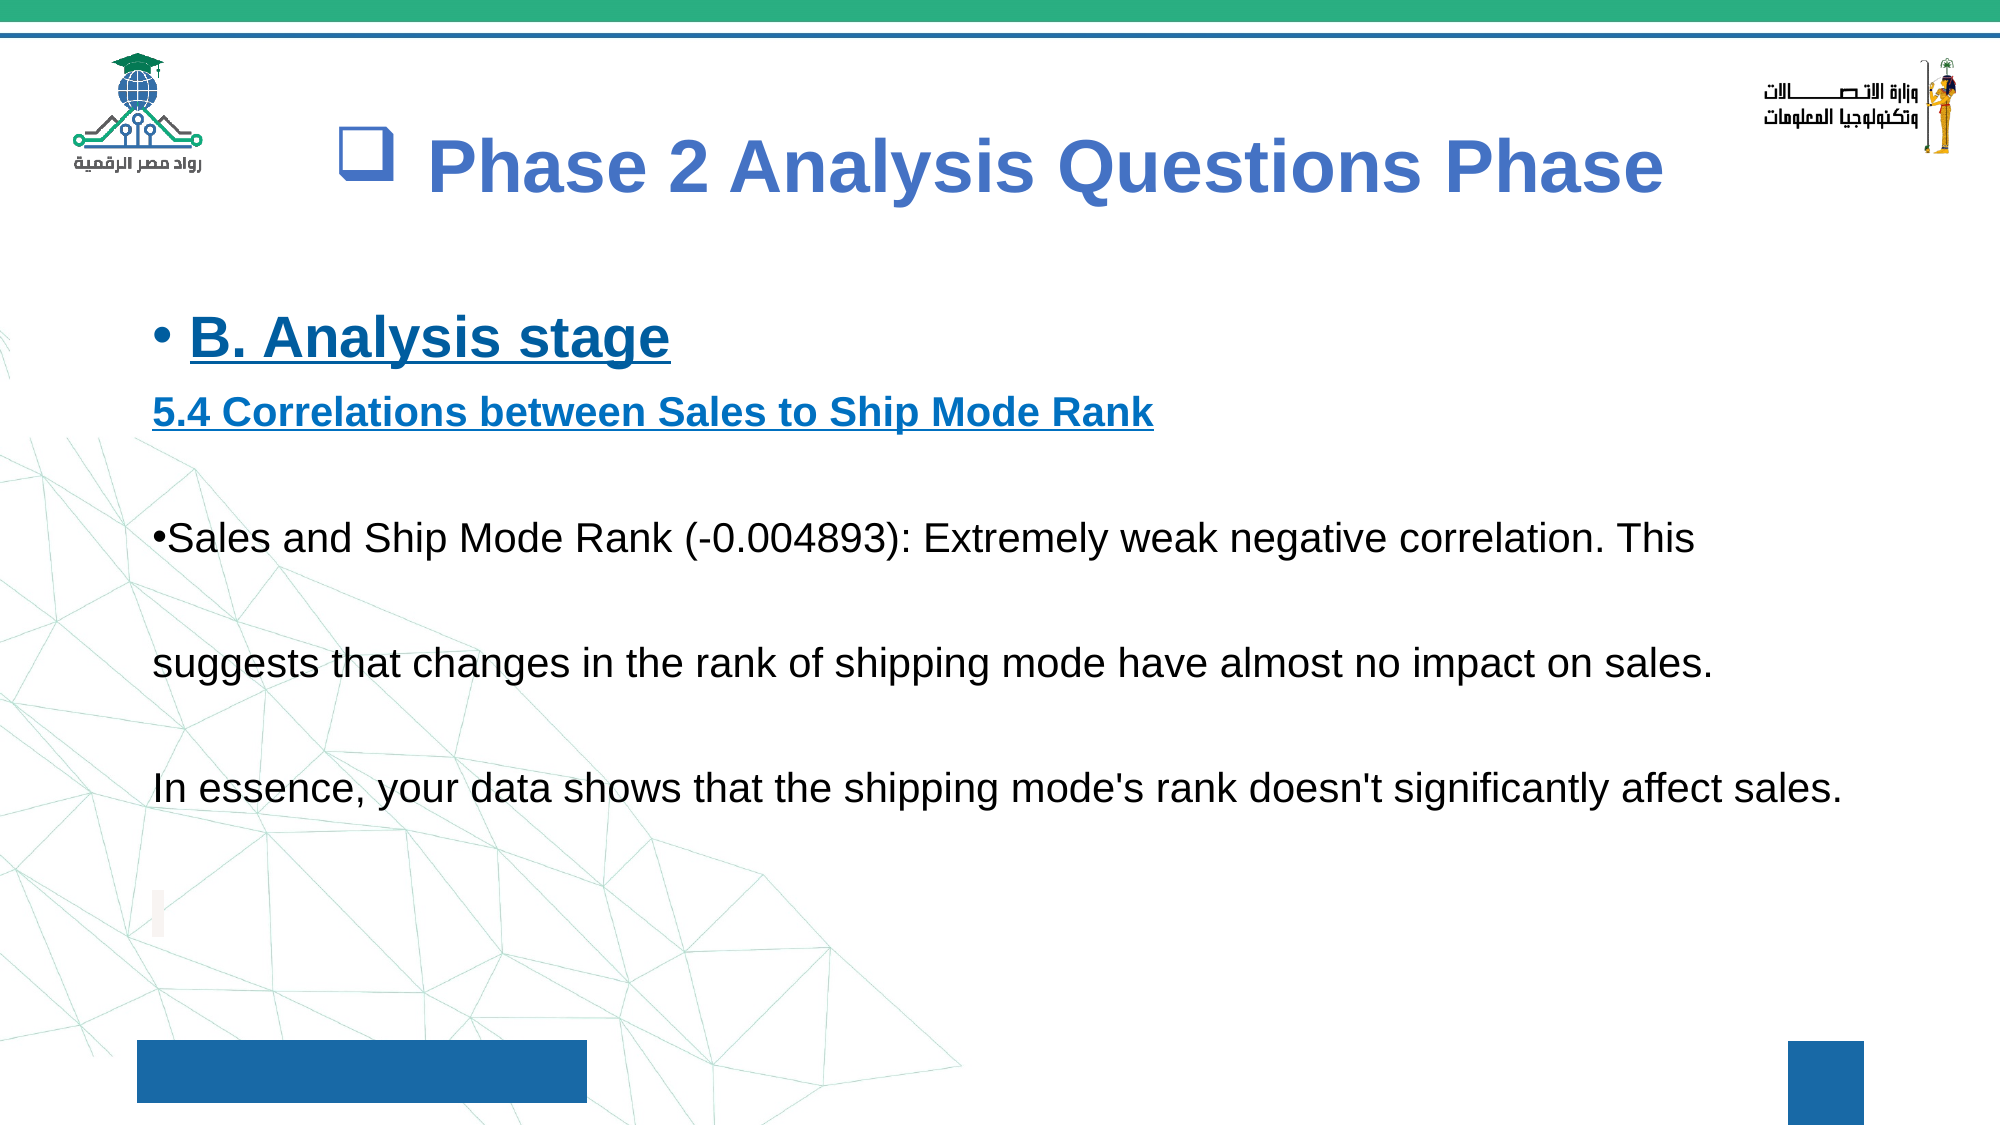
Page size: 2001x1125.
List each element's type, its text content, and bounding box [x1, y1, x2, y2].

picture [0, 0, 2000, 1125]
list B. Analysis stage 5.4 Correlations between Sales to Ship Mode Rank Sales and Ship Mode Rank (-0.004893): Extremely weak negative correlation. This suggests that changes in the rank of shipping mode have almost no impact on sales. In essence, your data shows that the shipping mode's rank doesn't significantly affect sales. [137, 299, 1863, 1014]
title Phase 2 Analysis Questions Phase [137, 59, 1863, 278]
